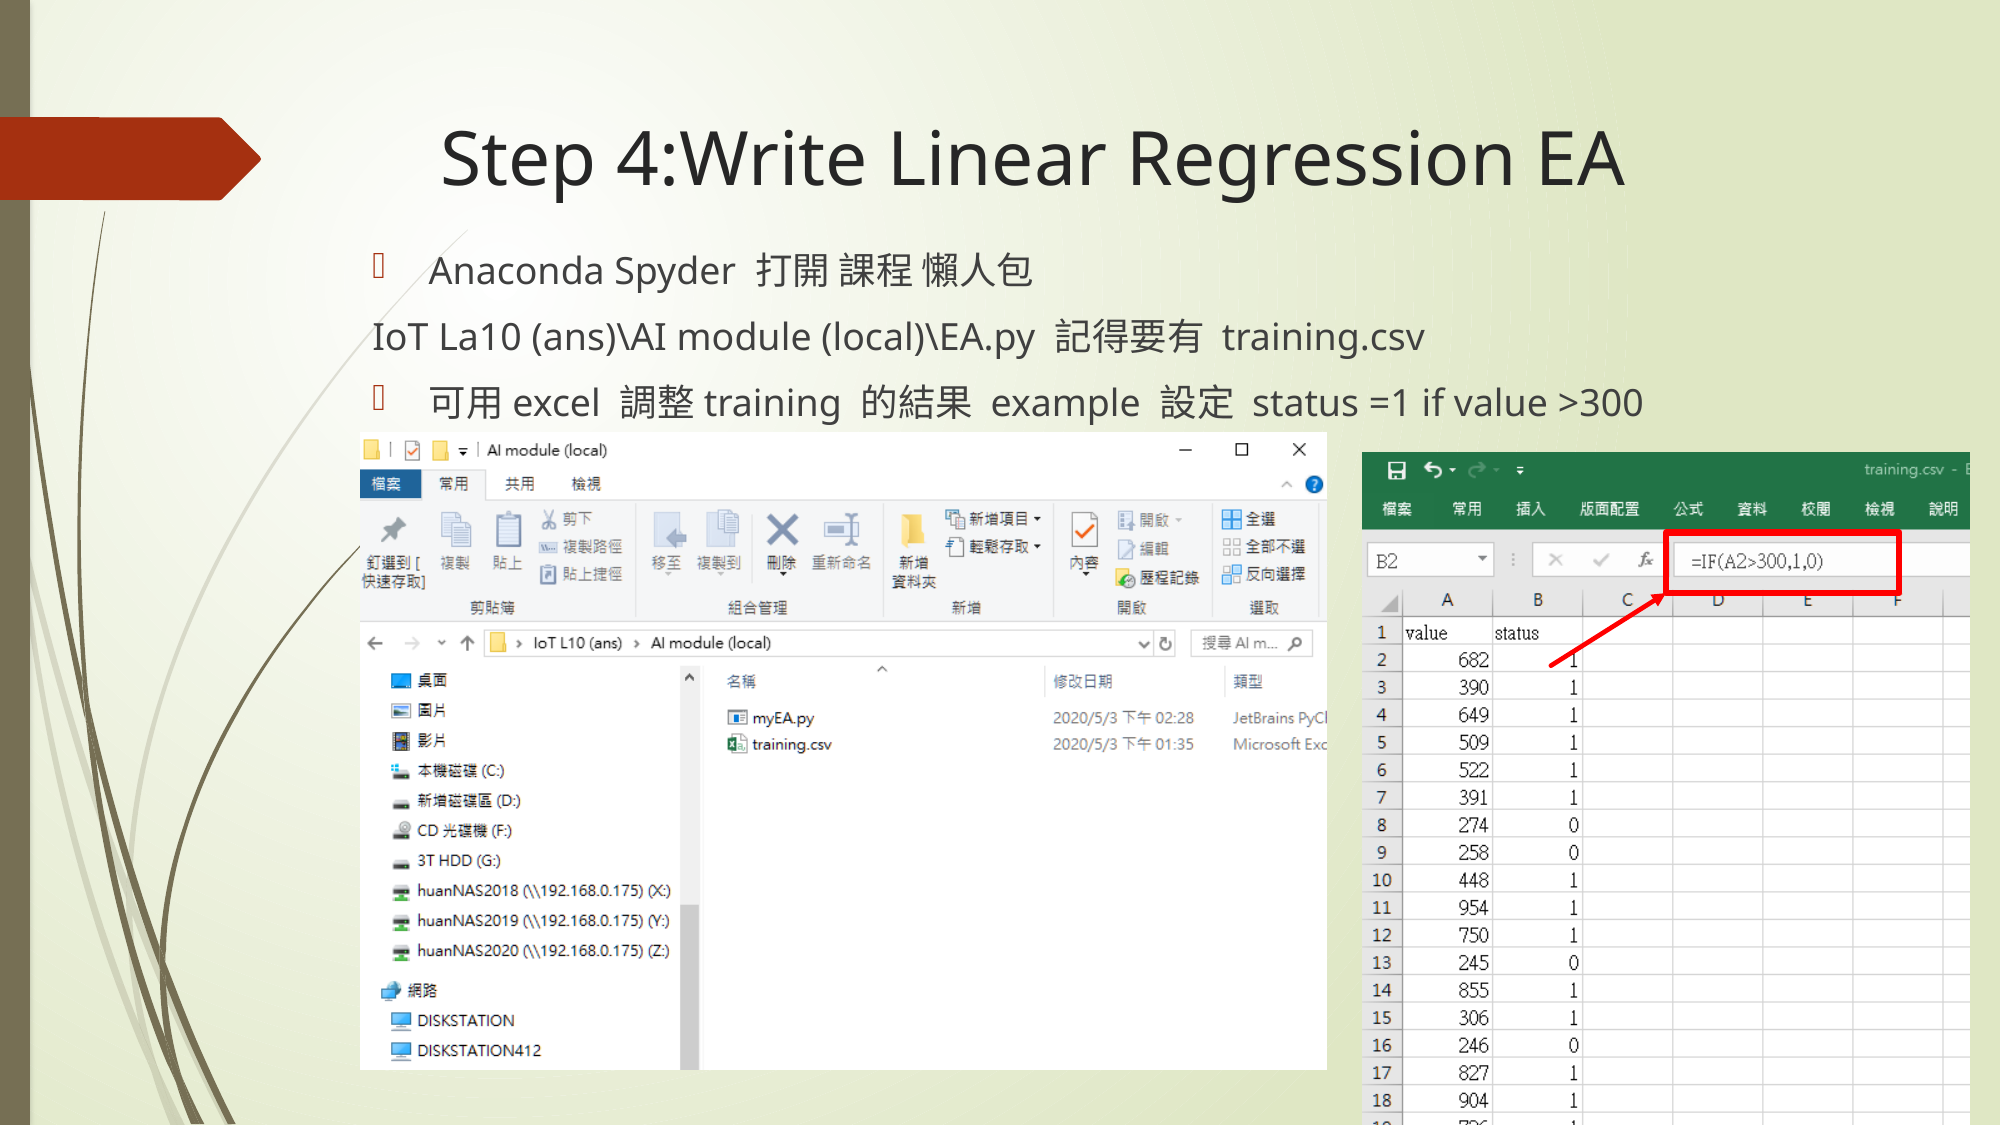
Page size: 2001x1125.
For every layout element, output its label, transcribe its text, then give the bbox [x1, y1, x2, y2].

list Anaconda Spyder 打開 課程 懶人包 IoT La10 (ans)\AI module (local)\EA.py 記得要有 training.csv 可用excel 調整training 的結果 example 設定 status =1 if value >300 [357, 239, 1820, 434]
picture [1361, 451, 1970, 1125]
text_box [1550, 592, 1667, 666]
title Step 4:Write Linear Regression EA [425, 102, 1888, 313]
text_box [1156, 312, 1864, 933]
picture [360, 431, 1328, 1070]
